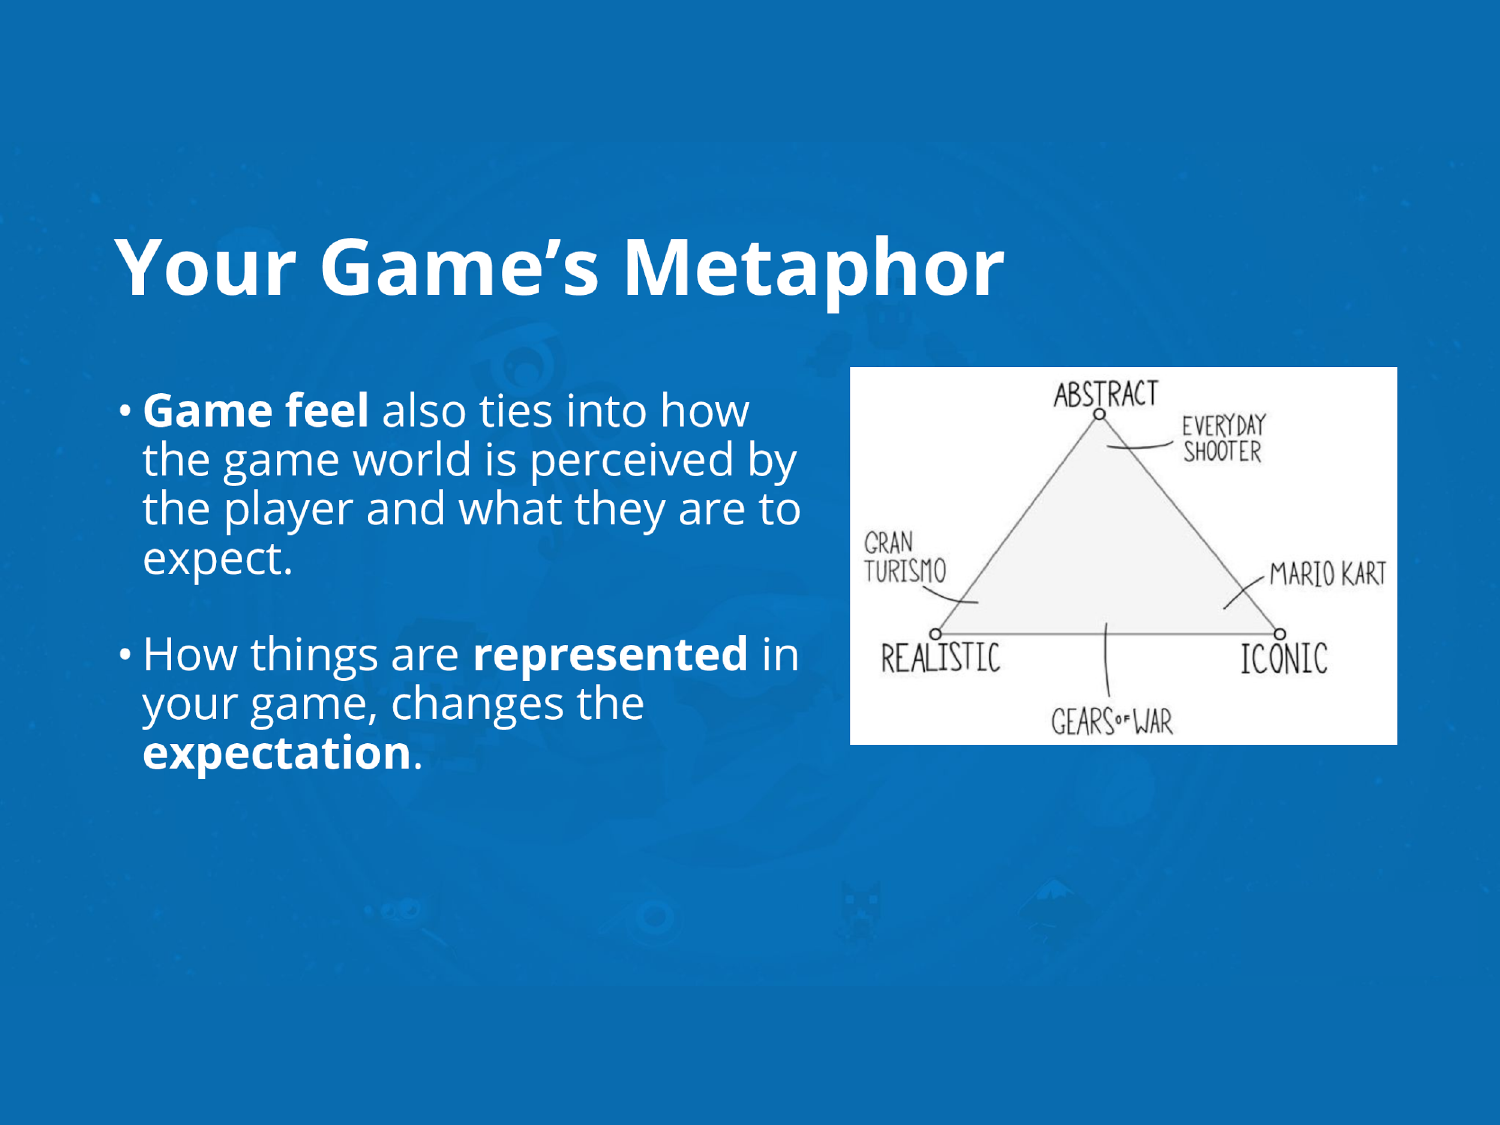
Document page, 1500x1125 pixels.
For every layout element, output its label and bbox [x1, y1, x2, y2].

picture [0, 141, 1500, 987]
